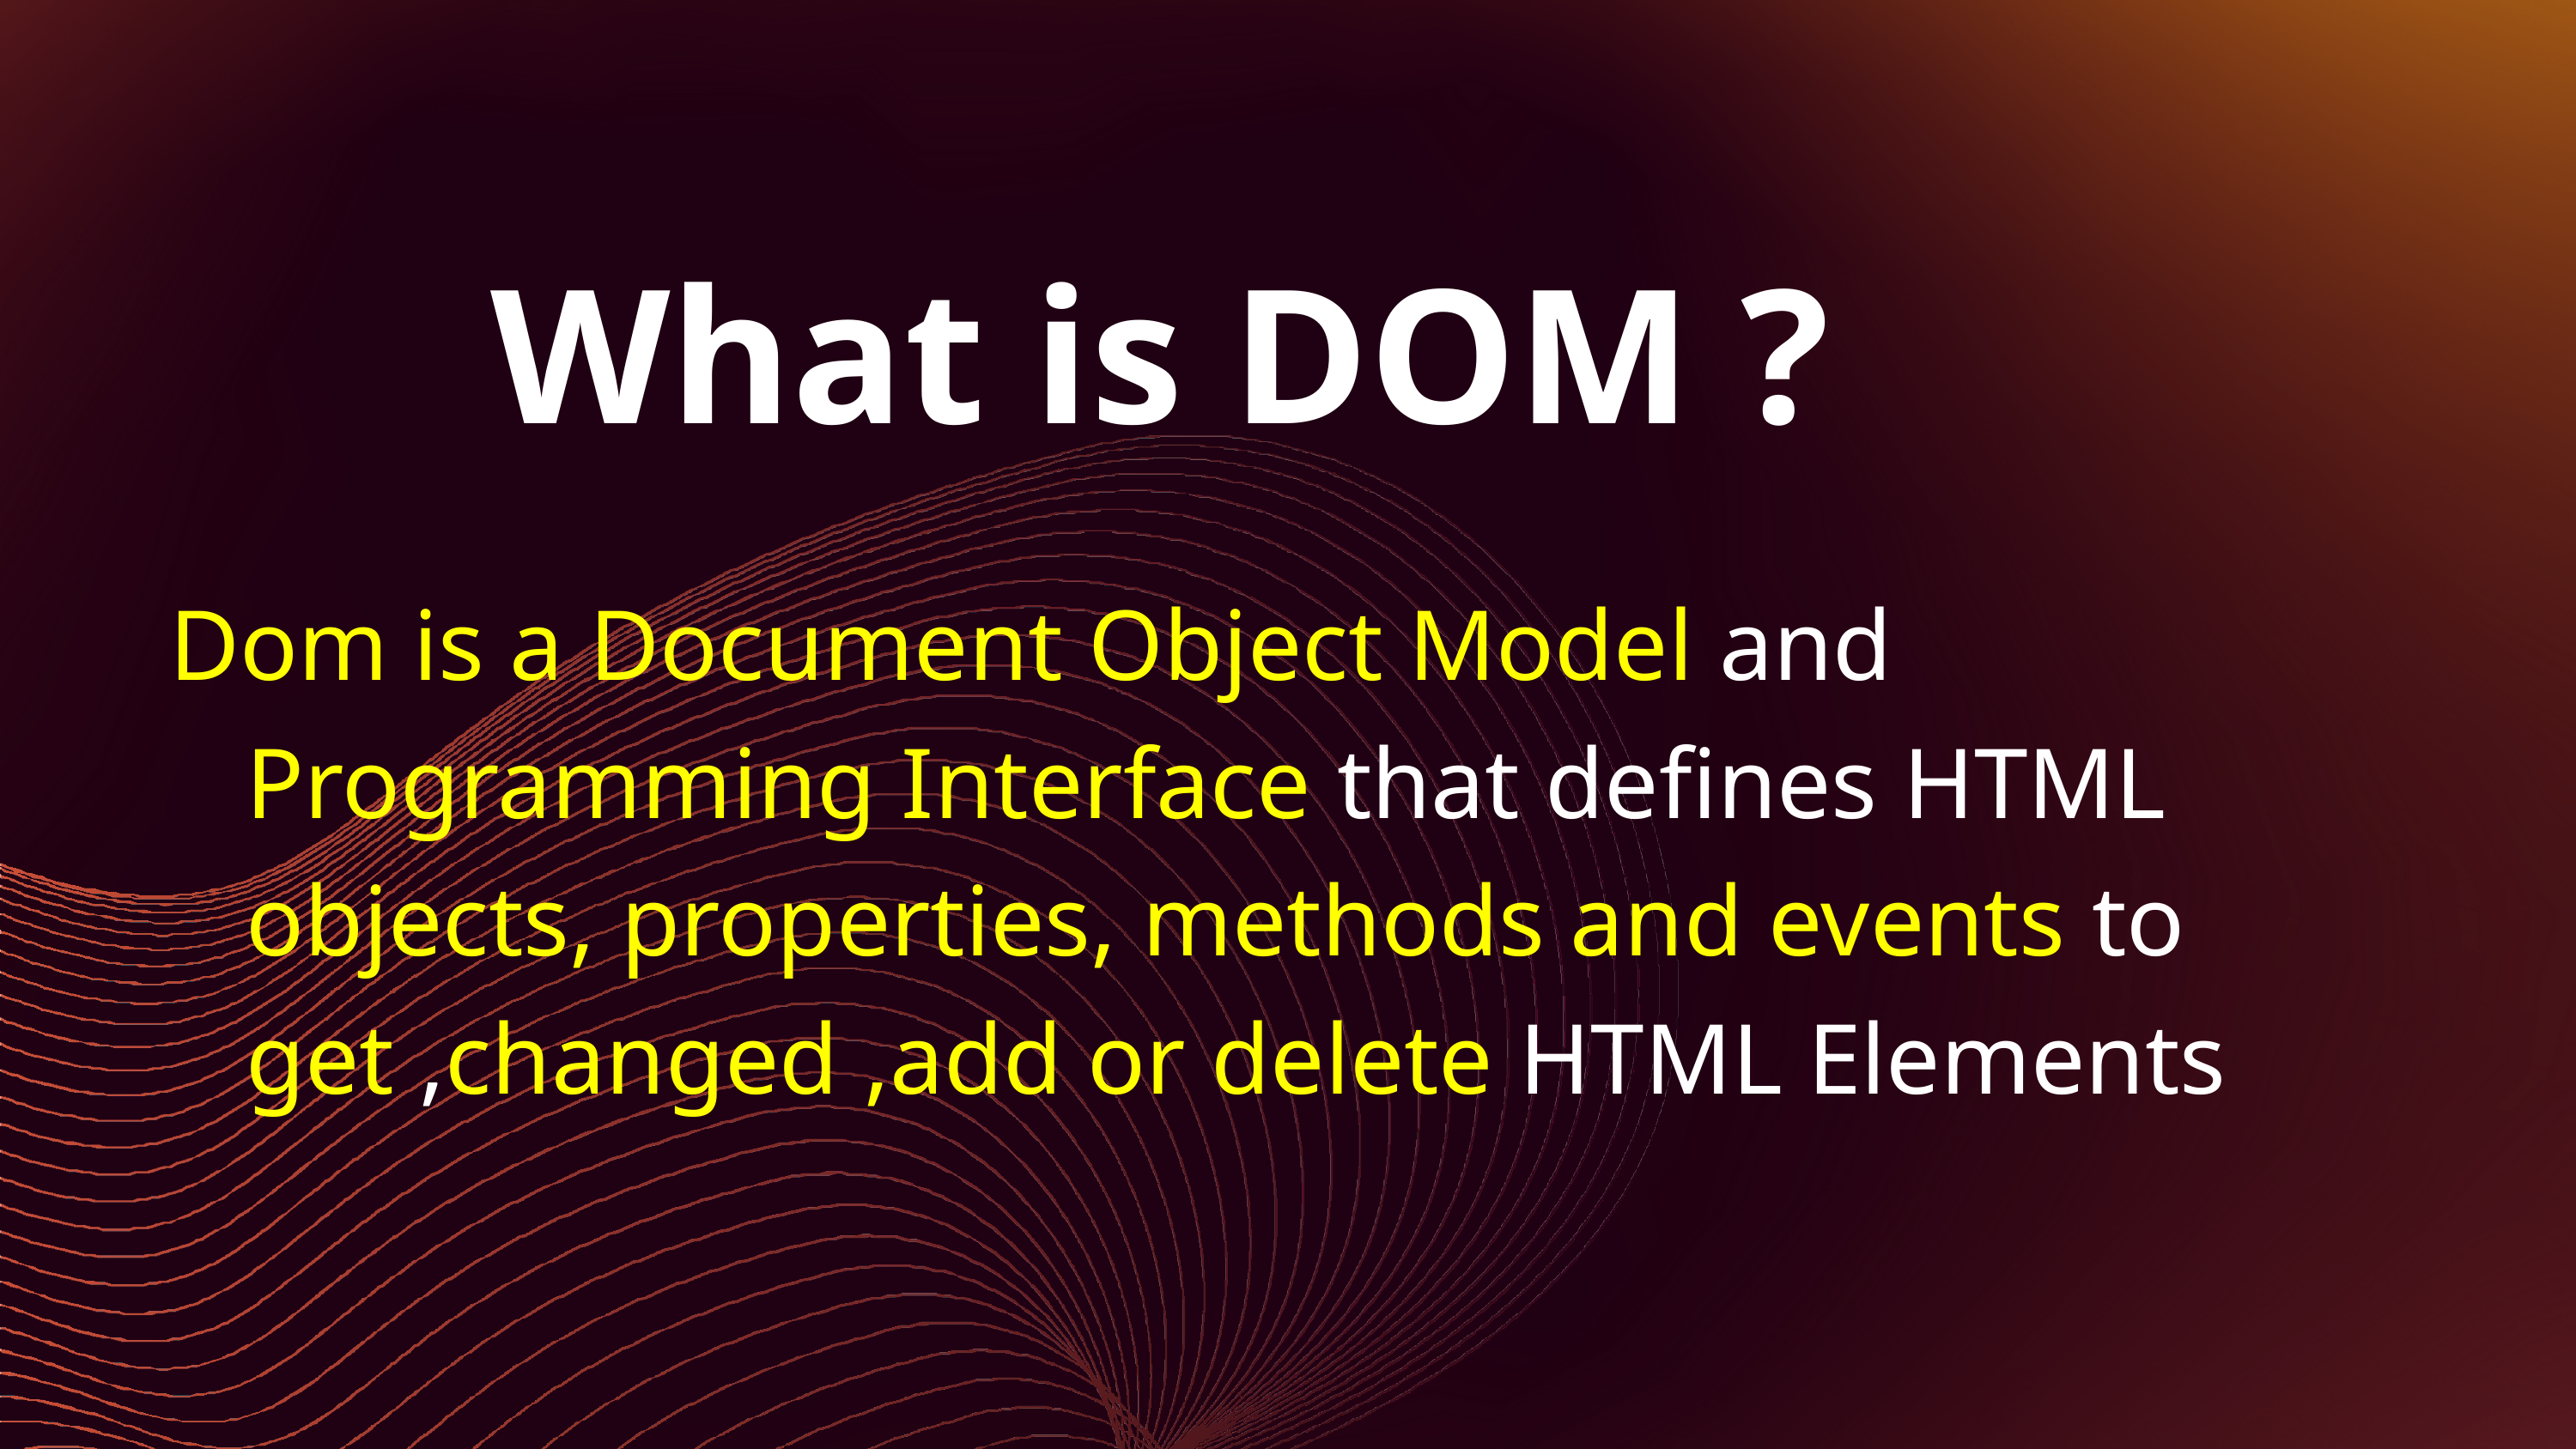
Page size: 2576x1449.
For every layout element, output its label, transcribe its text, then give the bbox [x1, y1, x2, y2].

title What is DOM ? [488, 189, 1971, 461]
picture [0, 0, 2576, 1449]
text_box Dom is a Document Object Model and Programming Interface that defines HTML objects, properties, methods and events to get ,changed ,add or delete HTML Elements [0, 555, 2484, 1114]
